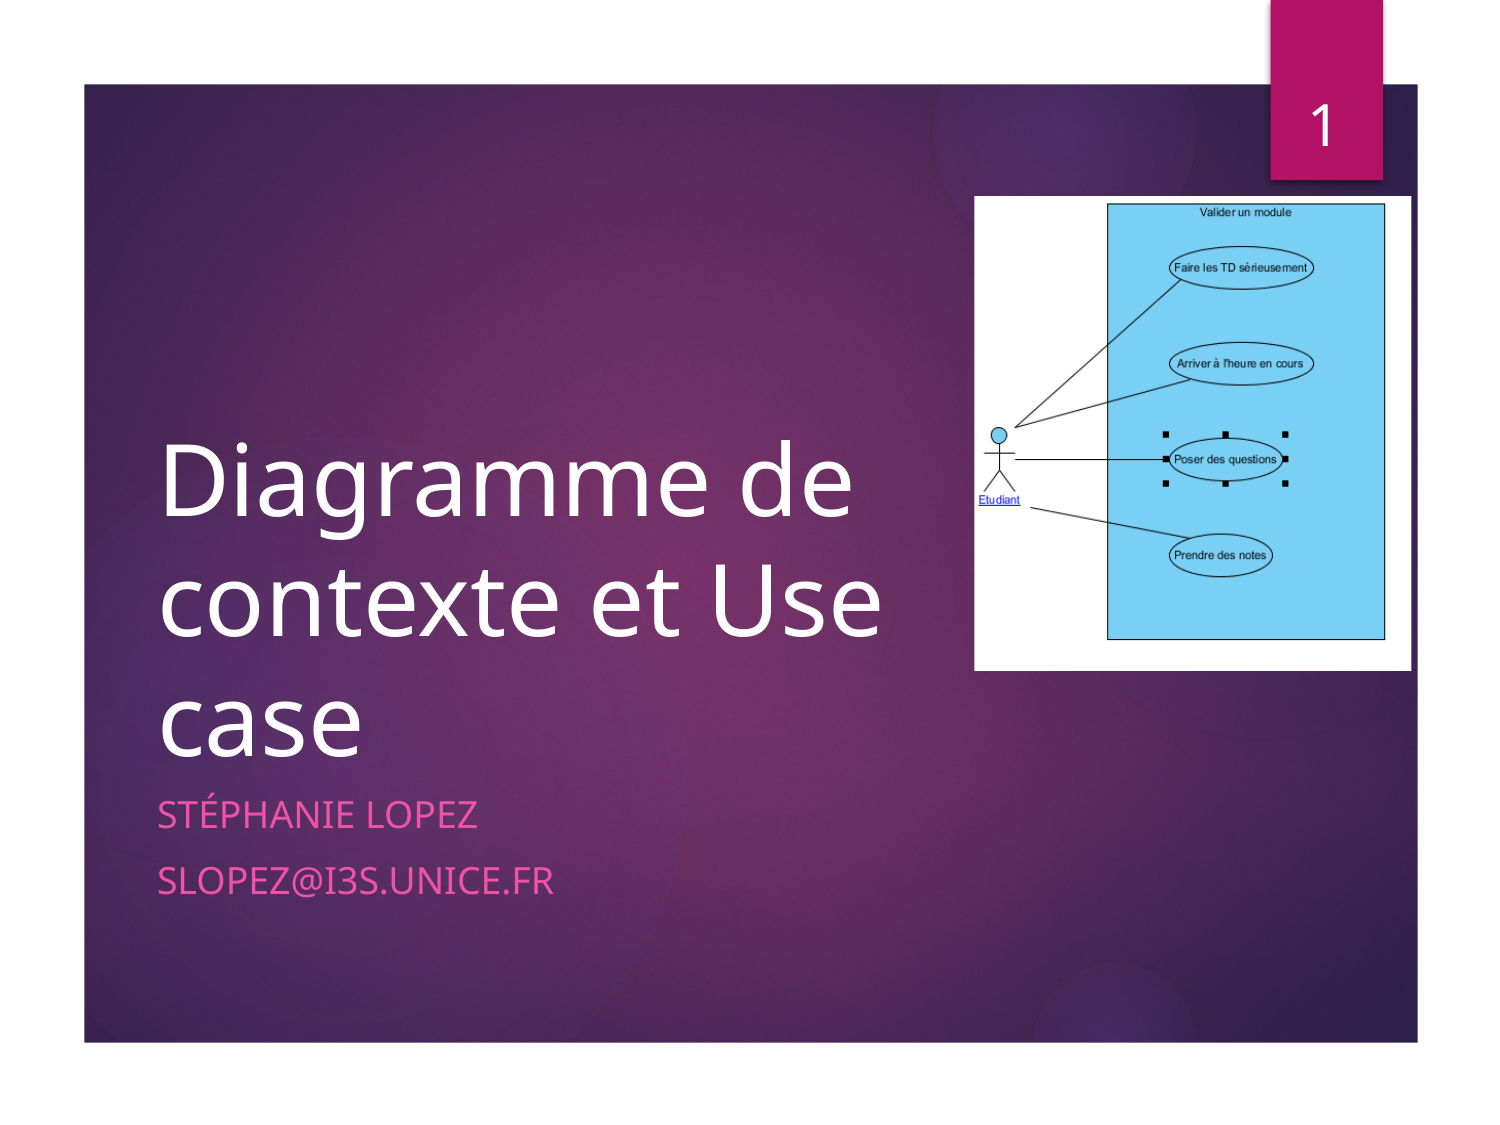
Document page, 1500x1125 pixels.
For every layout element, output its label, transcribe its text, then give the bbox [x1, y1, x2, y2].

slide_number 1 [1259, 48, 1390, 175]
title Diagramme de contexte et Use case [142, 365, 1113, 783]
picture [974, 196, 1412, 672]
subtitle Stéphanie LOPEZ slopez@i3s.unice.fr [142, 783, 1113, 925]
